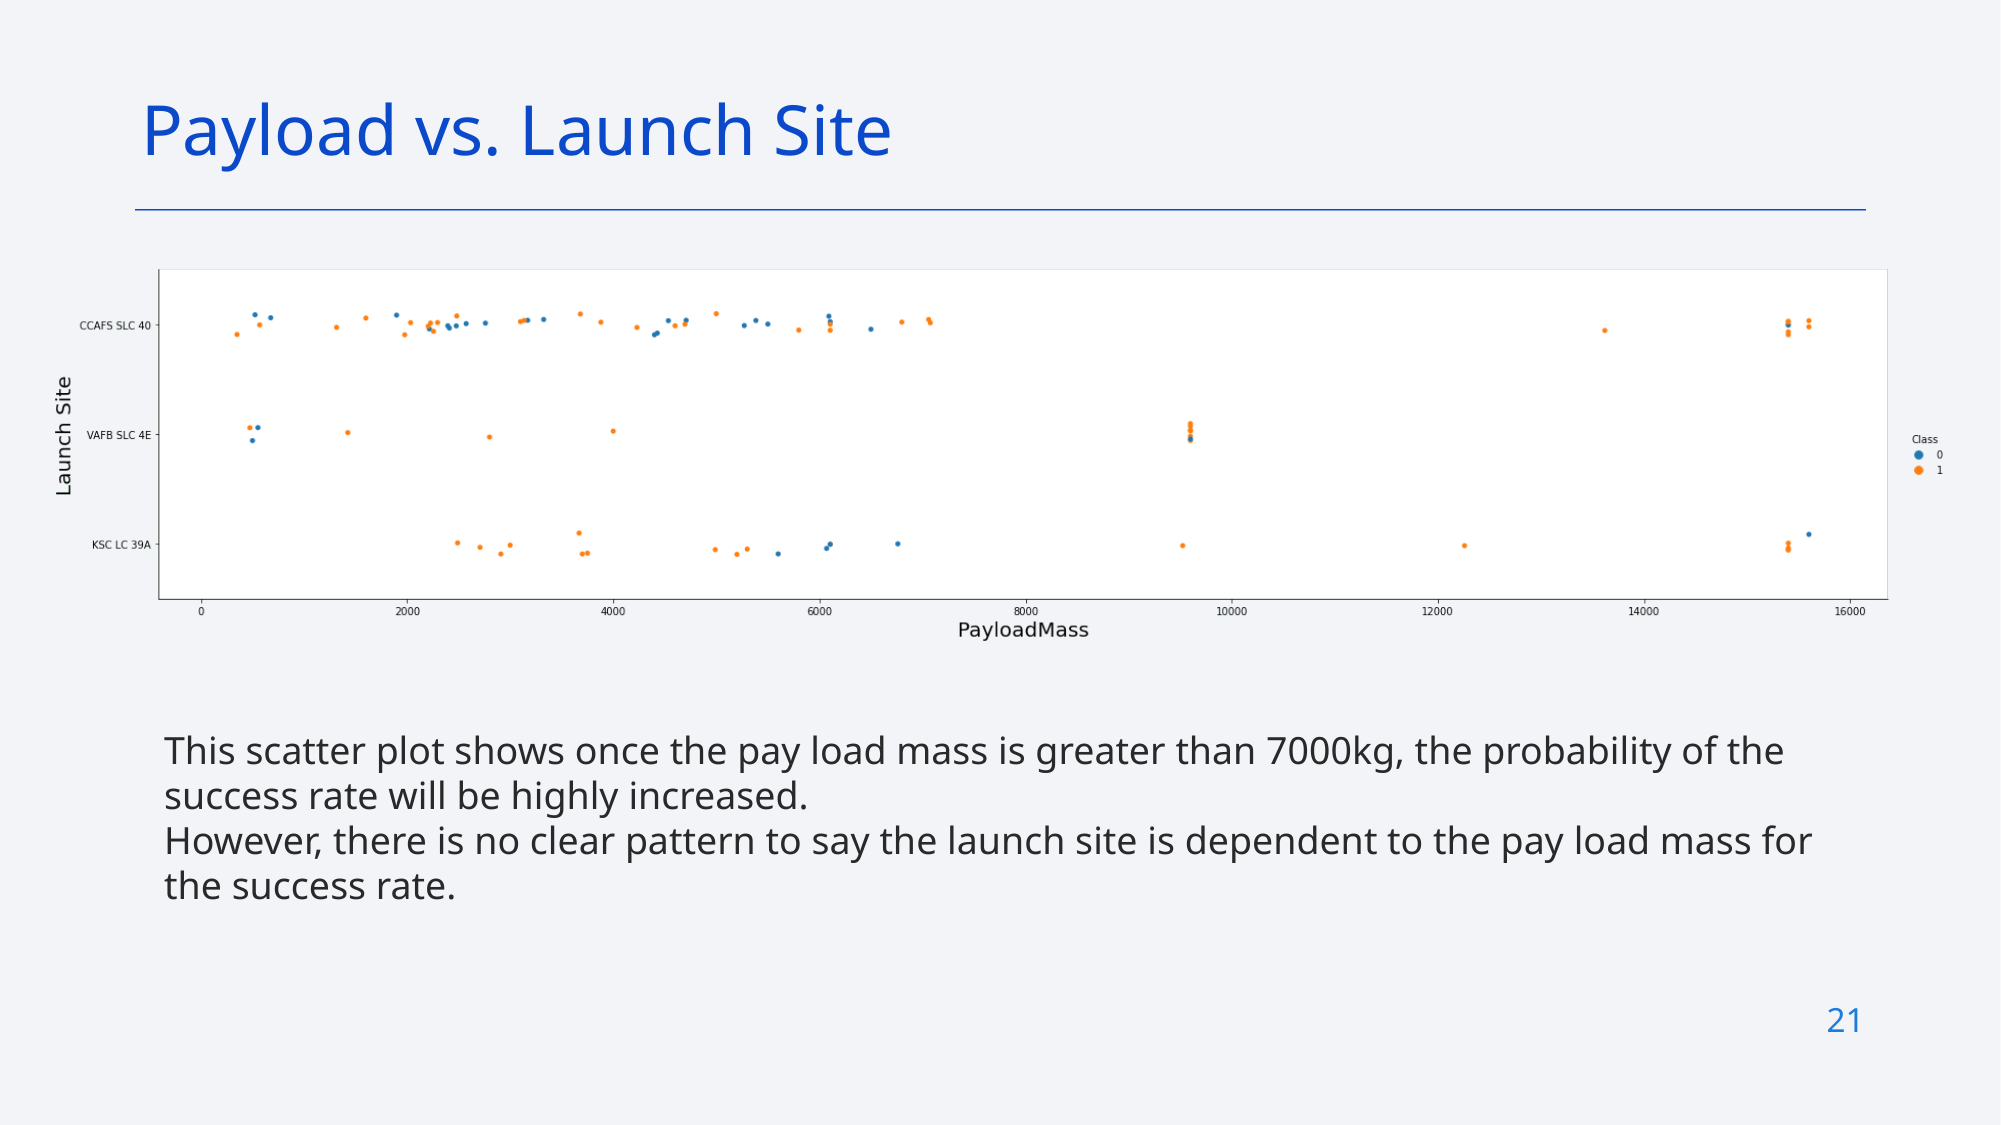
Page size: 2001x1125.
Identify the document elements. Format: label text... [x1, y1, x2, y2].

slide_number 21 [1429, 988, 1880, 1055]
text_box This scatter plot shows once the pay load mass is greater than 7000kg, the probability of the success rate will be highly increased. However, there is no clear pattern to say the launch site is dependent to the pay load mass for the success rate. [149, 719, 1880, 914]
text_box Payload vs. Launch Site [126, 88, 1852, 179]
picture [0, 0, 2001, 1125]
